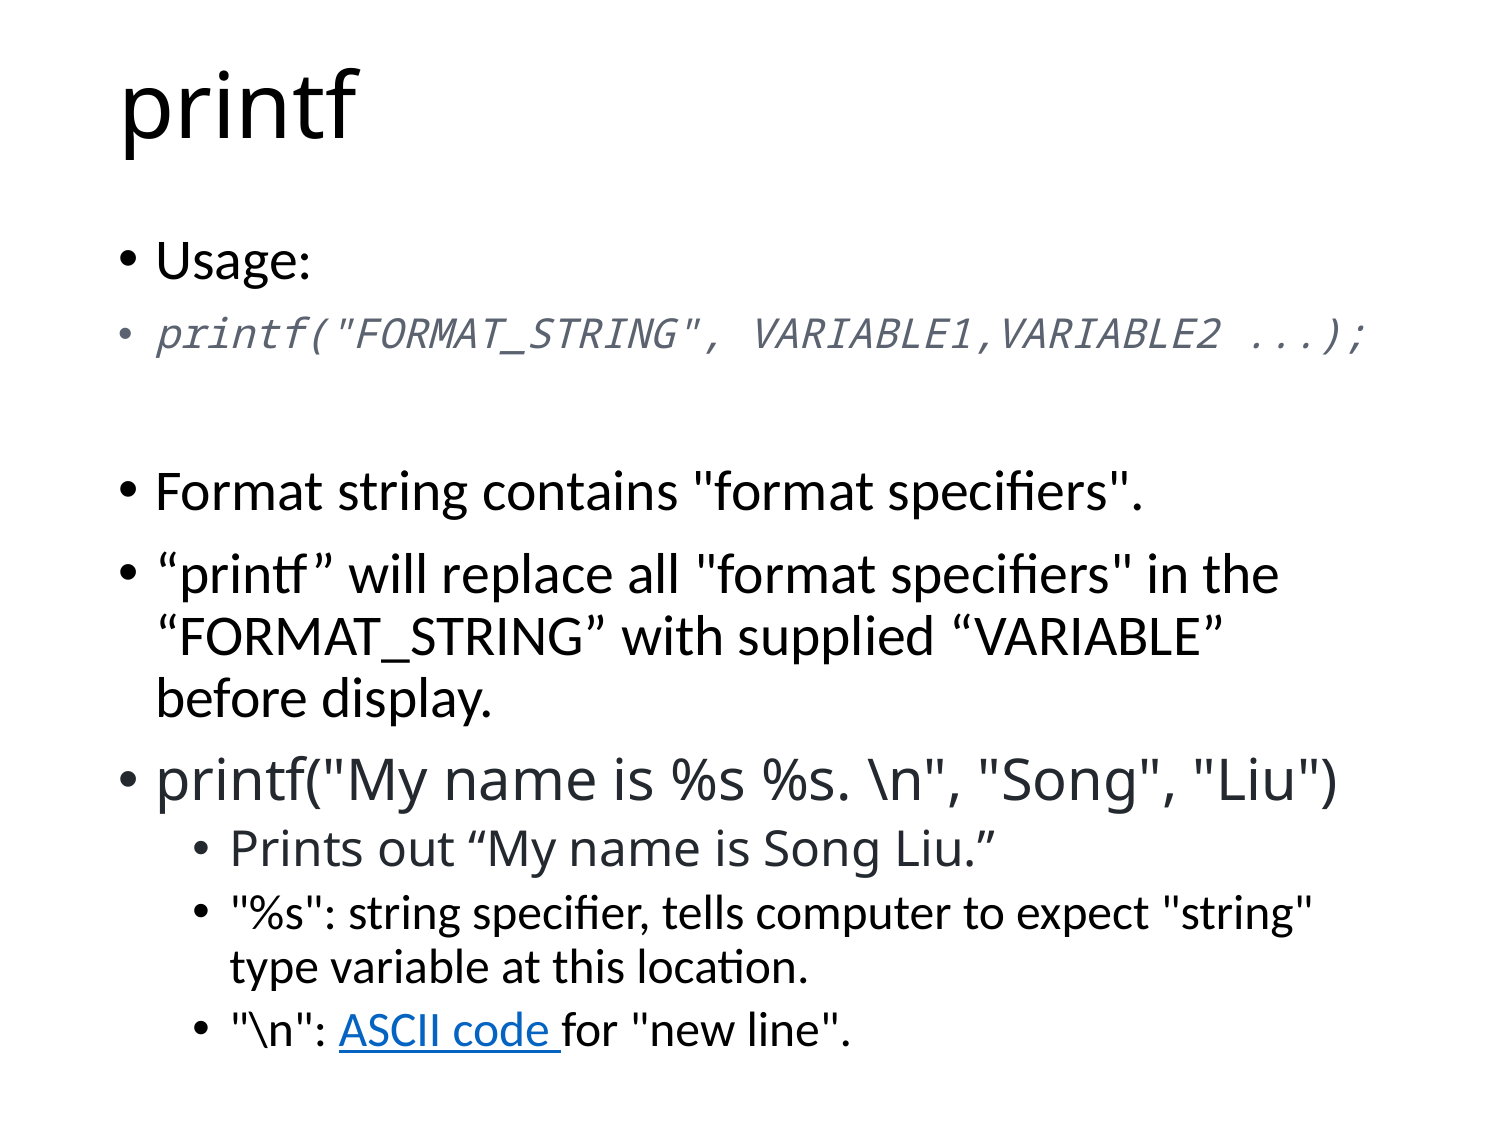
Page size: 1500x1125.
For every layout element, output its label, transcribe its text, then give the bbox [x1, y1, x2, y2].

title printf [103, 0, 1397, 218]
list Usage: printf("FORMAT_STRING", VARIABLE1,VARIABLE2 ...); Format string contains "format specifiers". “printf” will replace all "format specifiers" in the “FORMAT_STRING” with supplied “VARIABLE” before display. printf("My name is %s %s. \n", "Song", "Liu") Prints out “My name is Song Liu.” "%s": string specifier, tells computer to expect "string" type variable at this location. "\n": ASCII code for "new line". [103, 222, 1397, 1066]
